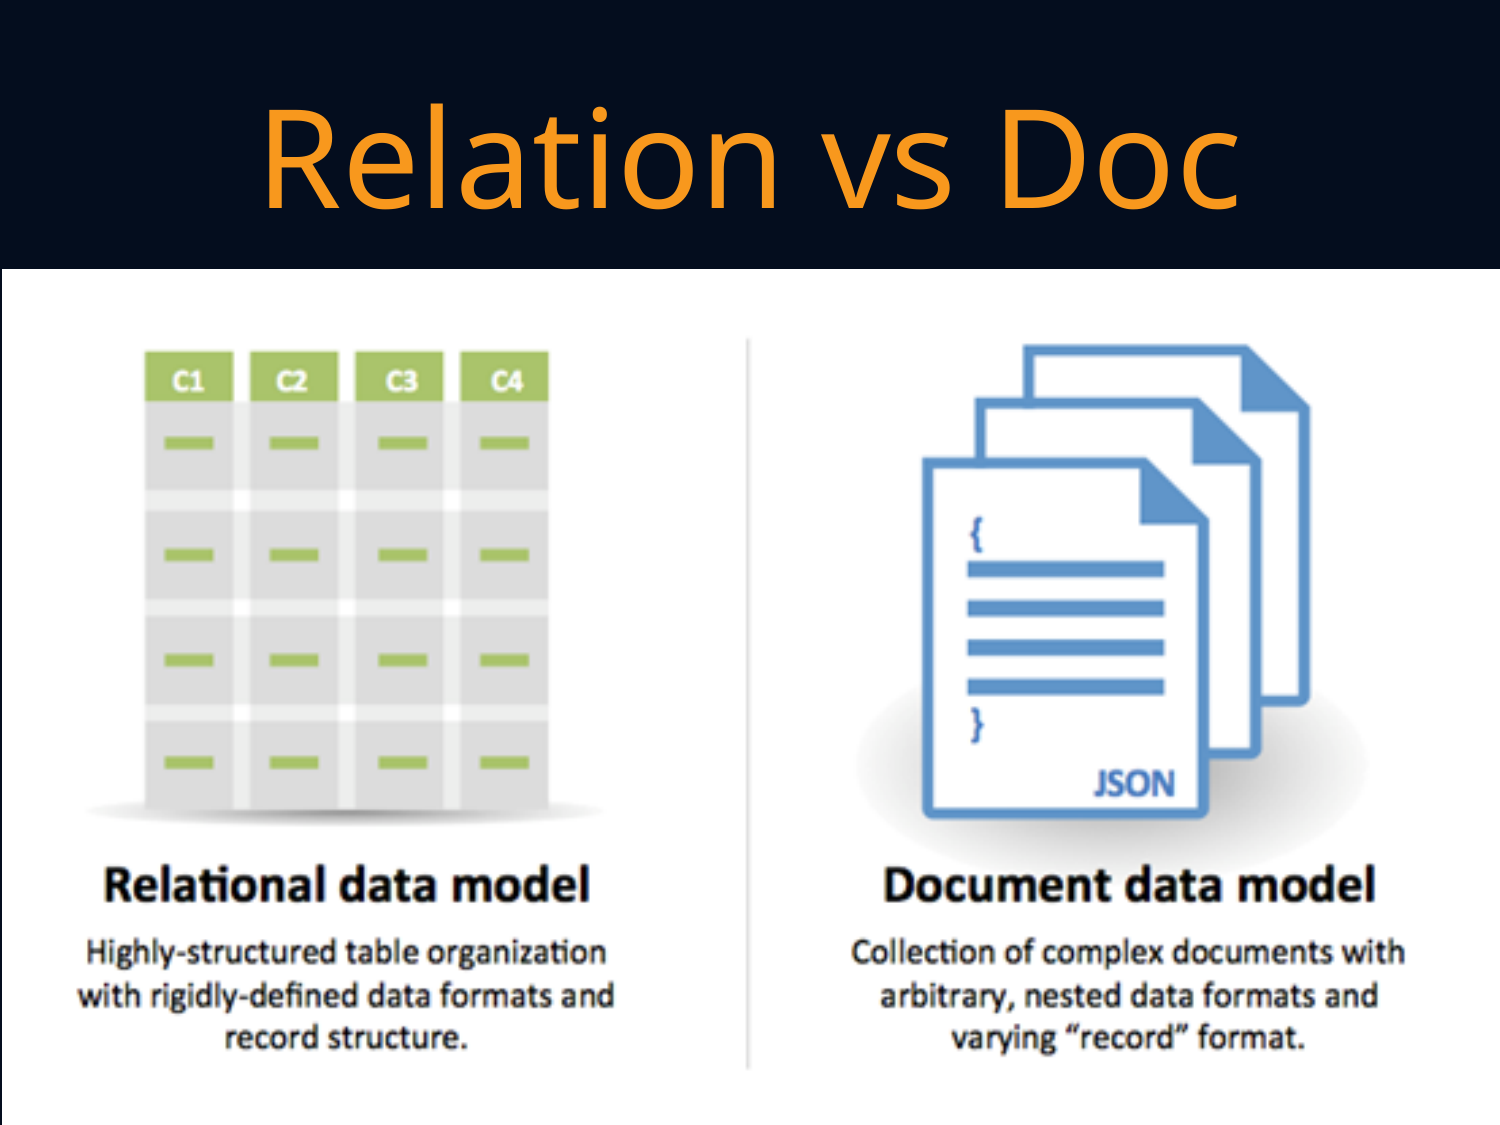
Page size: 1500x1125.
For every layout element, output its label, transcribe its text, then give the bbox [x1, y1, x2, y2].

text_box Relation vs Doc [74, 91, 1425, 216]
picture [0, 0, 1500, 1125]
